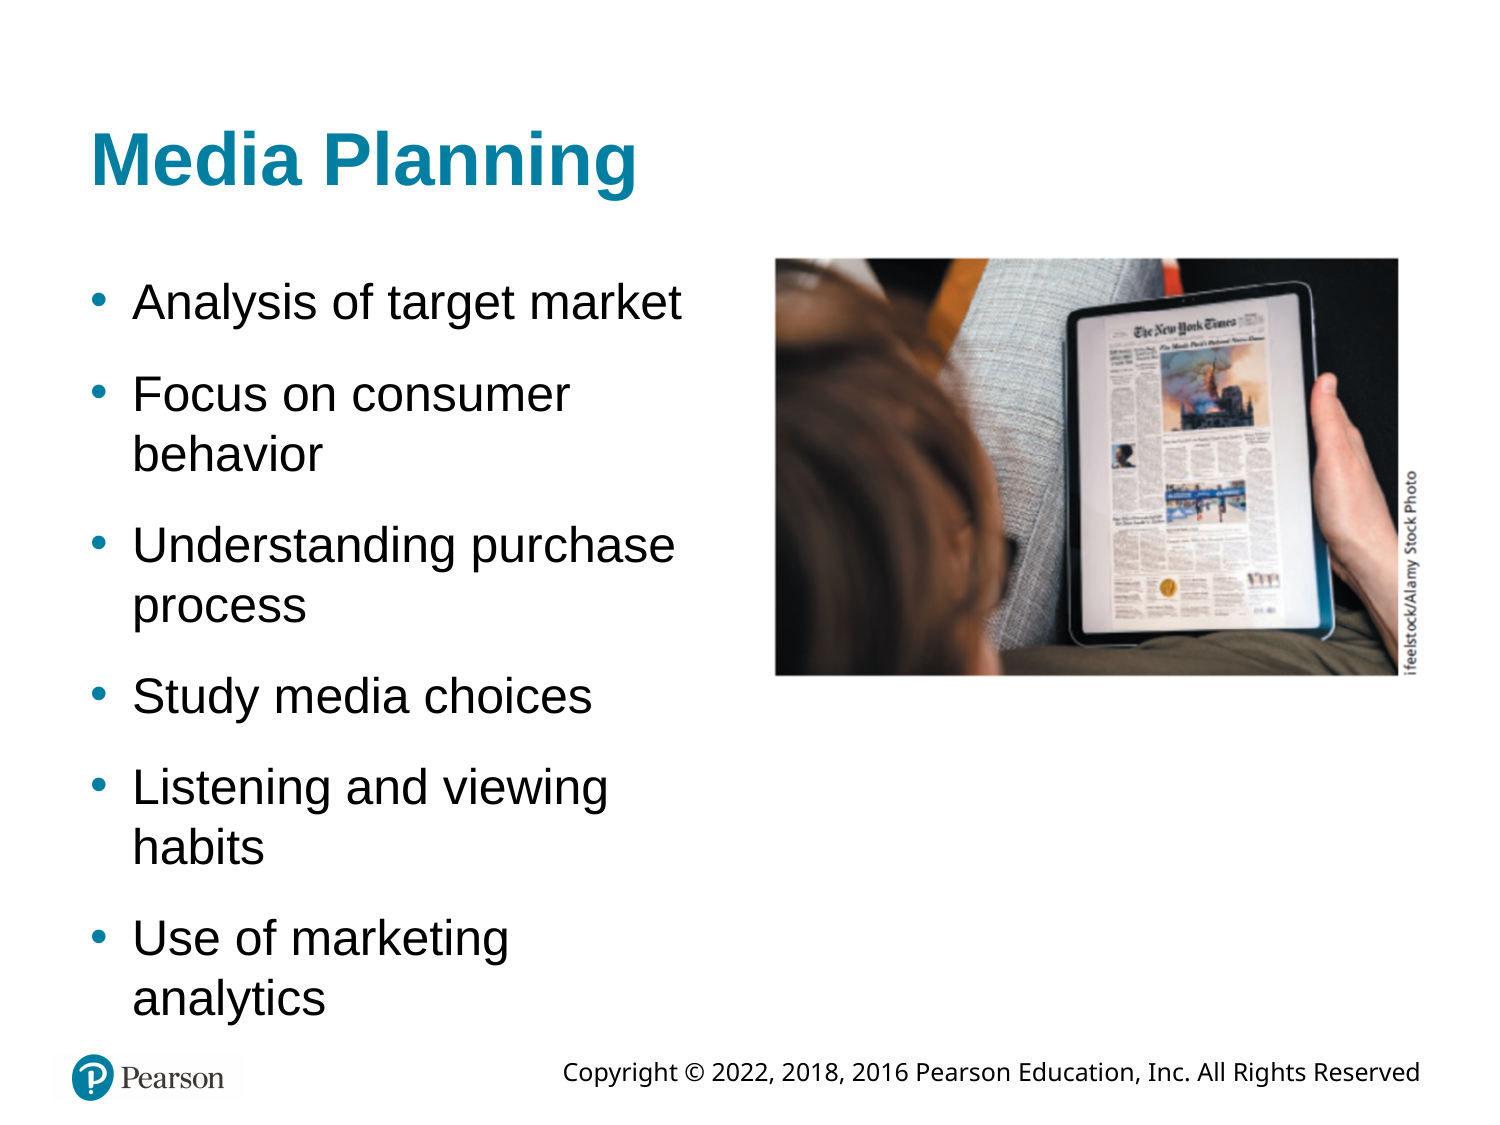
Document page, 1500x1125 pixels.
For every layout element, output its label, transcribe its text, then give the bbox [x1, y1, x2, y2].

title Media Planning [75, 35, 1425, 216]
picture [51, 1053, 245, 1102]
list Analysis of target market Focus on consumer behavior Understanding purchase process Study media choices Listening and viewing habits Use of marketing analytics [75, 254, 730, 1034]
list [769, 254, 1426, 687]
